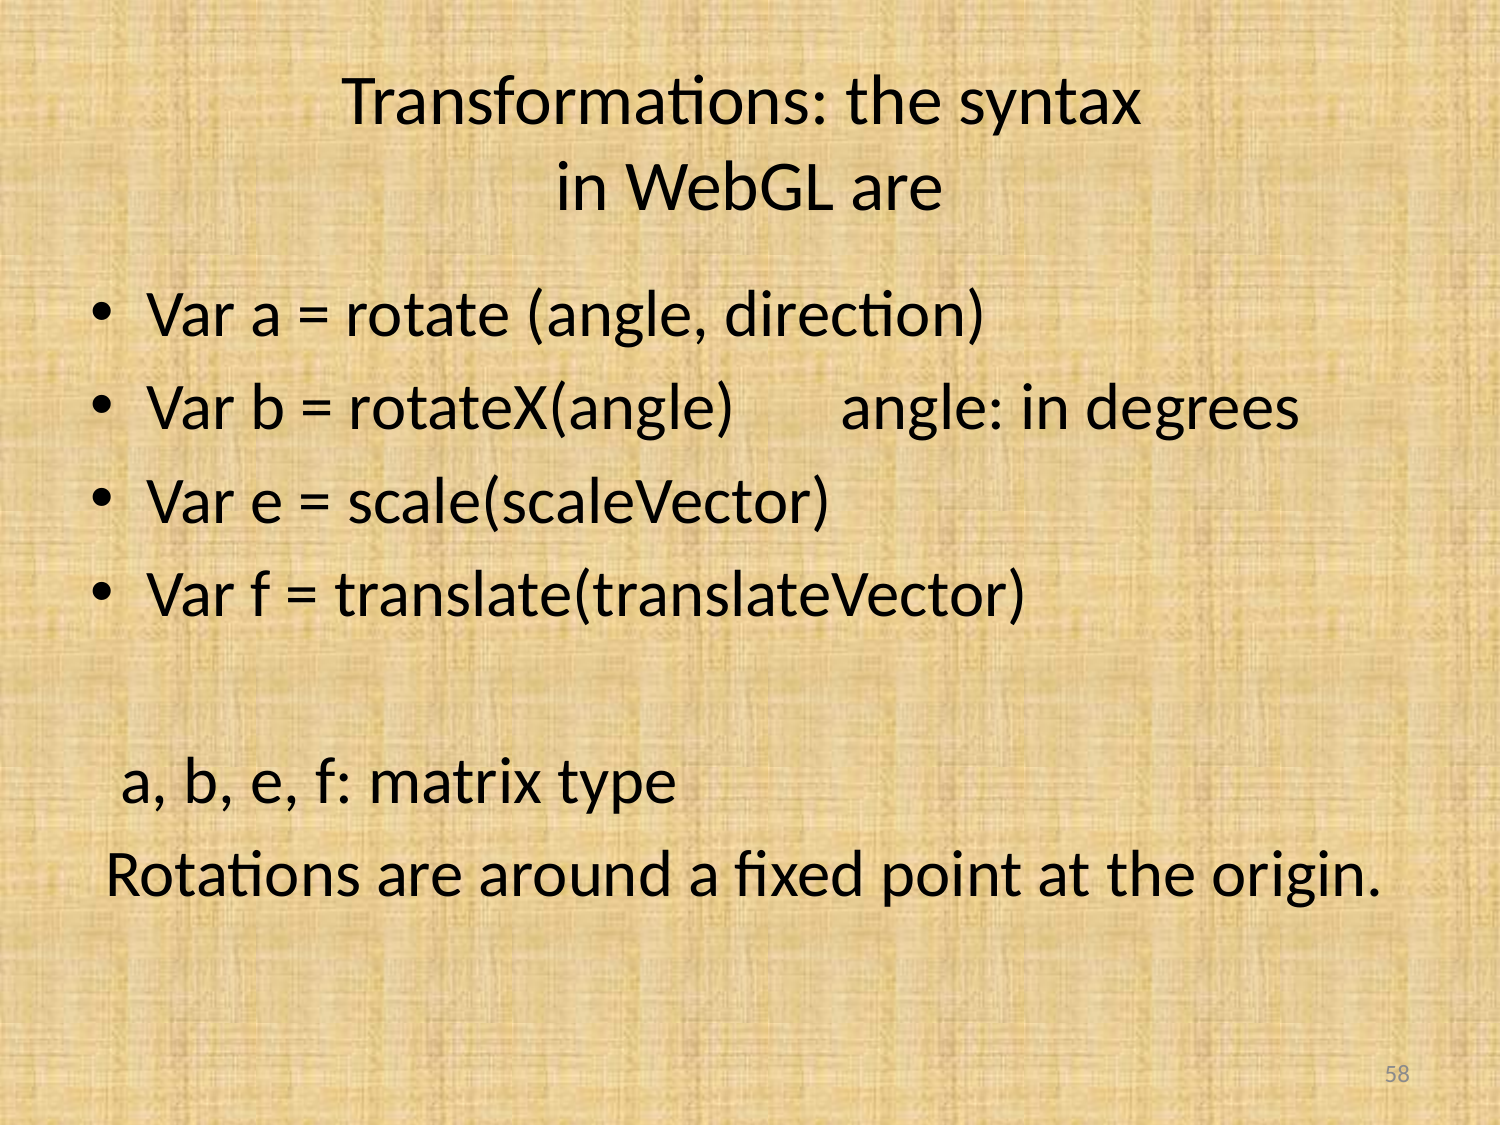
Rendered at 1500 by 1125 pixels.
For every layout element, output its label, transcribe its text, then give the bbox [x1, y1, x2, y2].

title Transformations: the syntax in WebGL are [75, 45, 1425, 233]
list Var a = rotate (angle, direction) Var b = rotateX(angle) angle: in degrees Var e = scale(scaleVector) Var f = translate(translateVector) a, b, e, f: matrix type Rotations are around a fixed point at the origin. [75, 262, 1425, 1005]
picture [0, 0, 1500, 1125]
slide_number 58 [1074, 1042, 1425, 1103]
